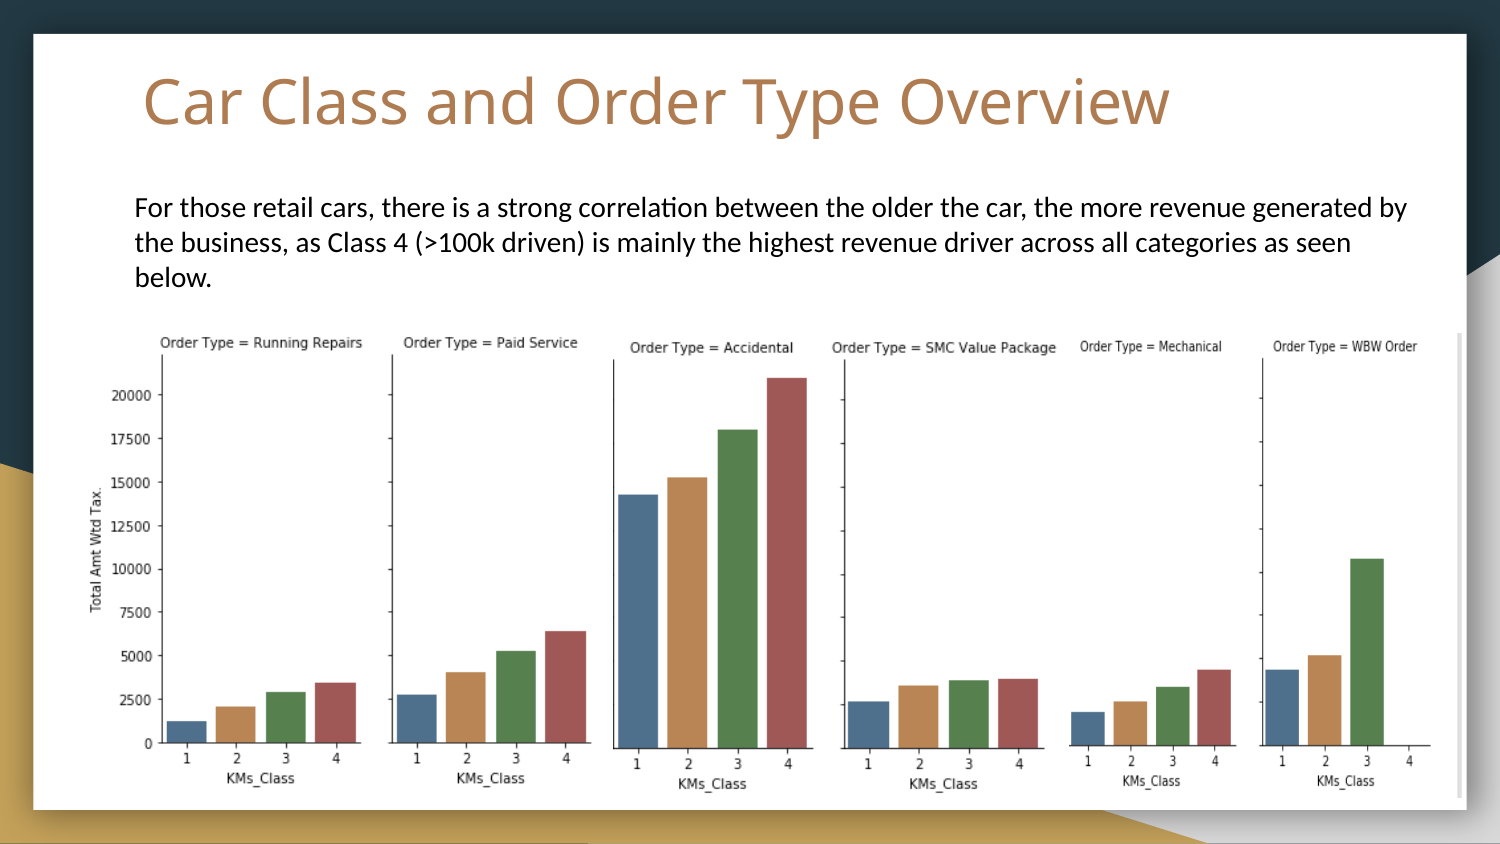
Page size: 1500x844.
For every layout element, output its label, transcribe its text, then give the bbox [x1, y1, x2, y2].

text_box For those retail cars, there is a strong correlation between the older the car, the more revenue generated by the business, as Class 4 (>100k driven) is mainly the highest revenue driver across all categories as seen below. [119, 173, 1437, 302]
title Car Class and Order Type Overview [127, 46, 1359, 138]
picture [85, 332, 1463, 806]
